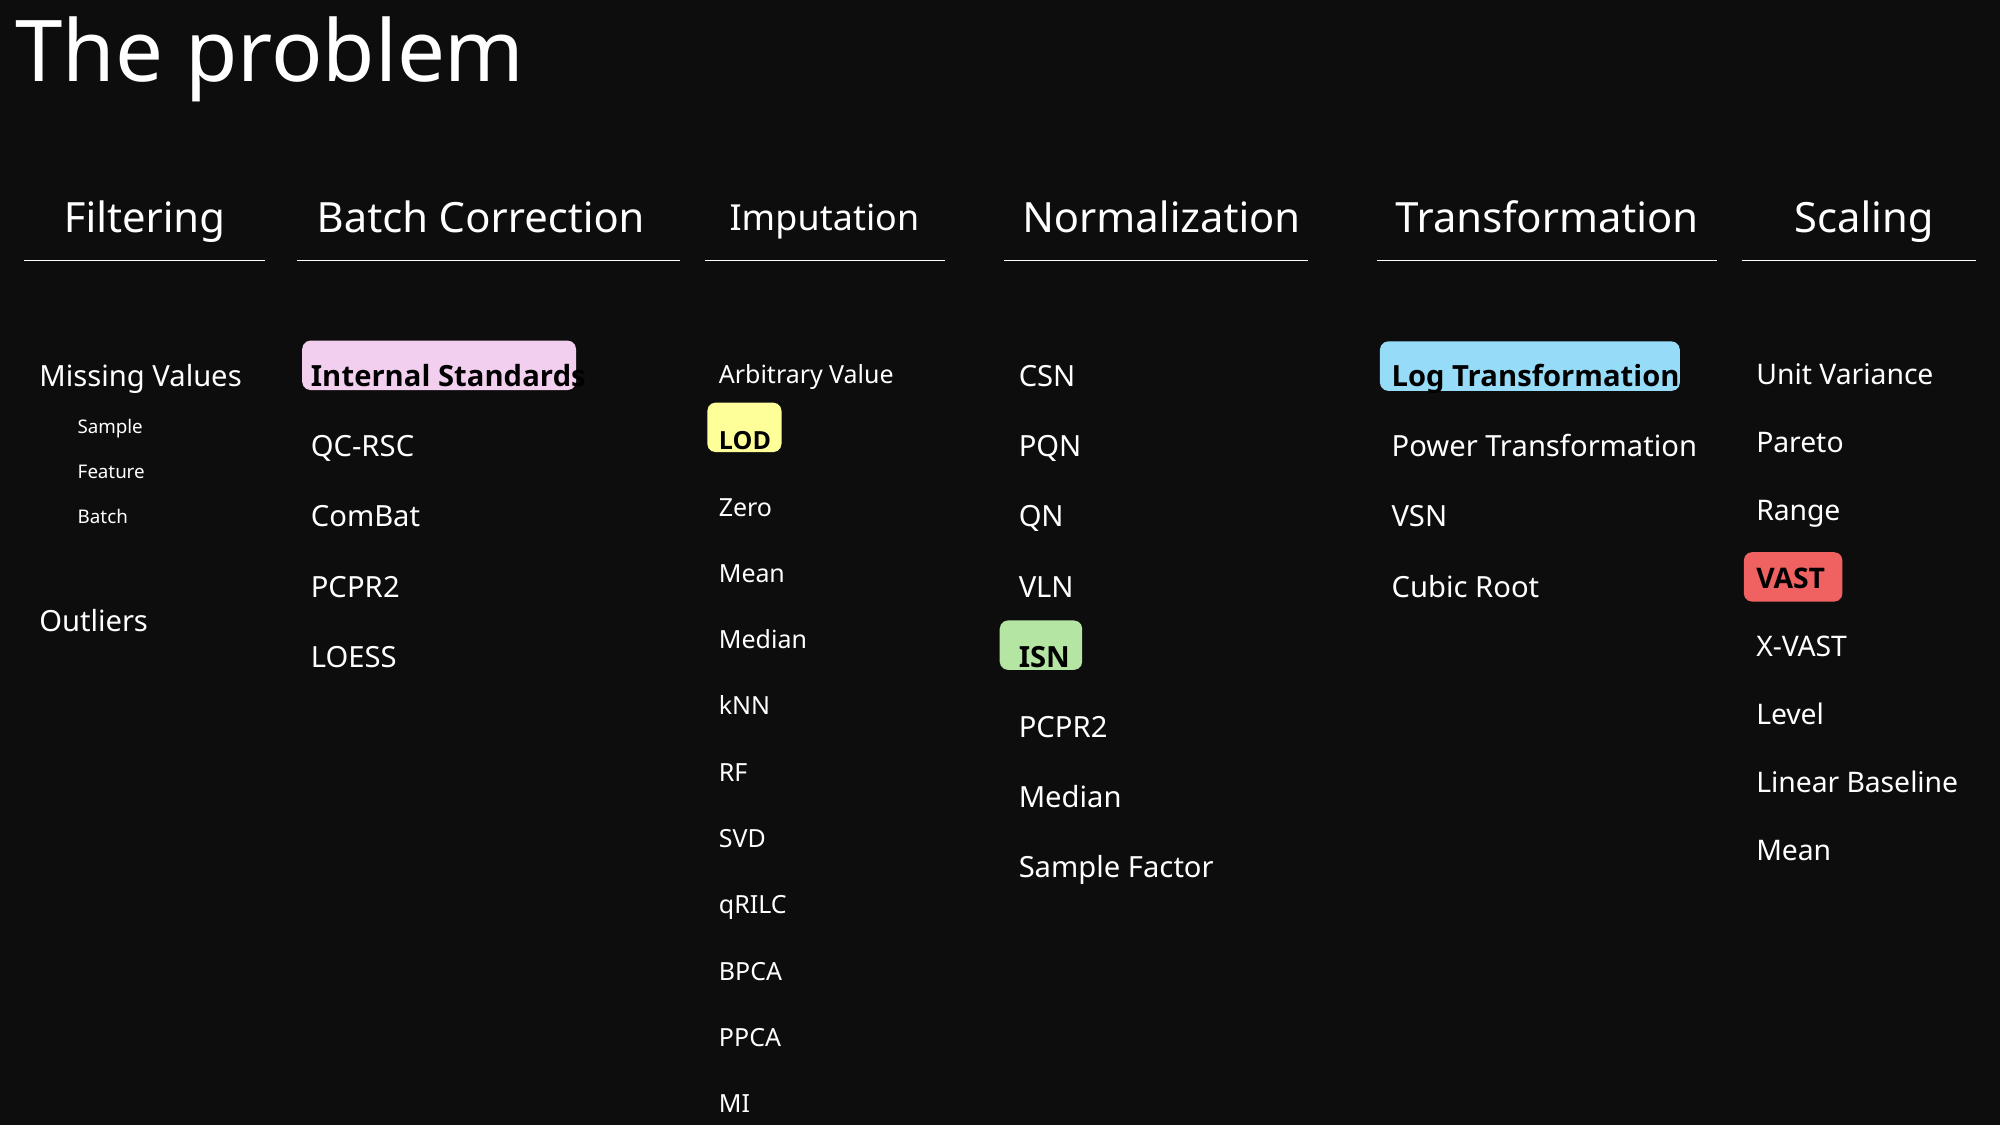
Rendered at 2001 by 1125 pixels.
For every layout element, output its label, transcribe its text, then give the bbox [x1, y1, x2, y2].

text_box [969, 176, 1354, 949]
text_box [1376, 176, 1718, 873]
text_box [703, 176, 946, 1125]
title The problem [0, 0, 724, 108]
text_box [288, 176, 680, 873]
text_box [23, 176, 266, 779]
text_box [1741, 176, 1977, 949]
